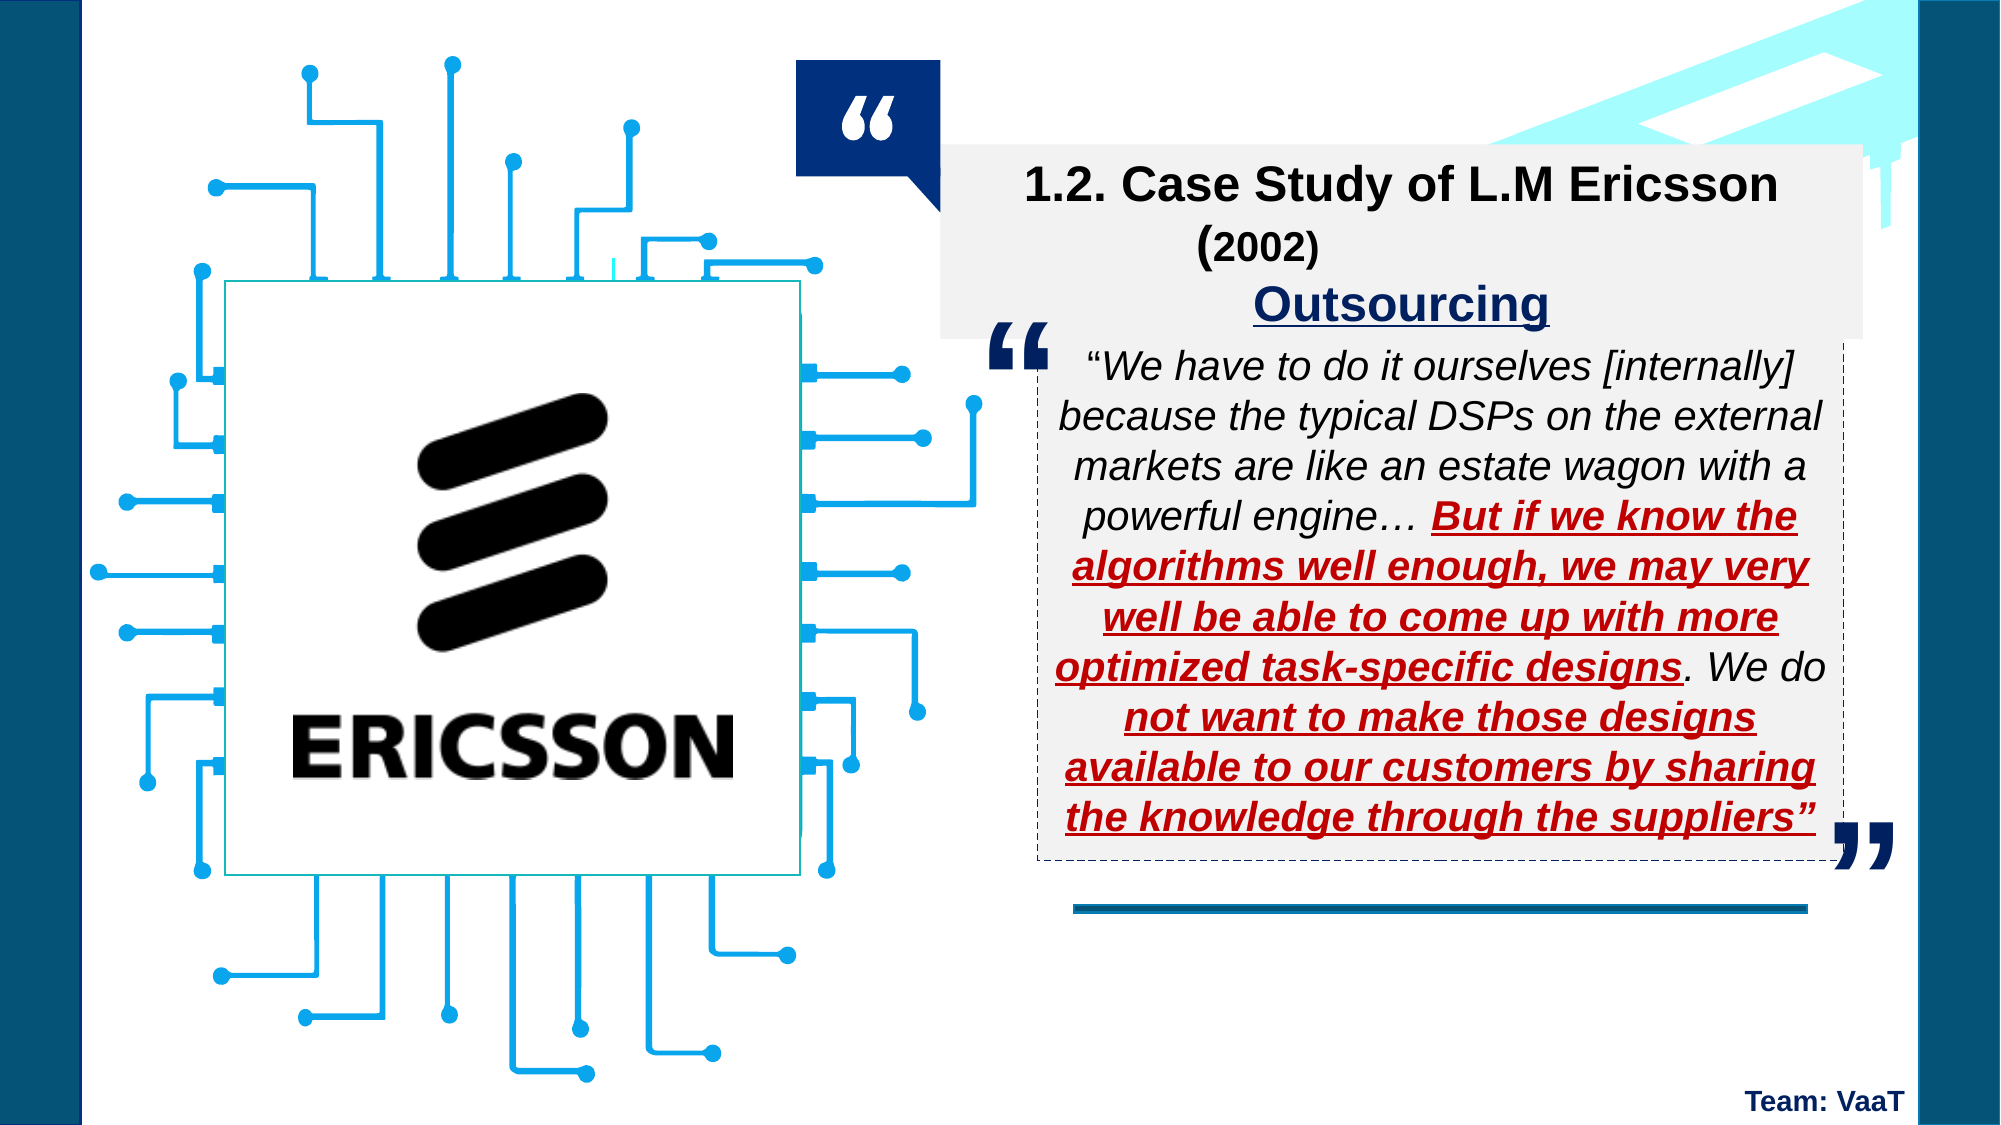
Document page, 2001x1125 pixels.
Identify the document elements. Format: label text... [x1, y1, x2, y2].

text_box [796, 59, 941, 213]
text_box Team: VaaT [1729, 1074, 2000, 1125]
text_box 1.2. Case Study of L.M Ericsson (2002) Outsourcing [940, 144, 1863, 339]
text_box ” [1807, 763, 2000, 979]
text_box [0, 0, 82, 1125]
text_box “We have to do it ourselves [internally] because the typical DSPs on the external markets are like an estate wagon with a powerful engine… But if we know the algorithms well enough, we may very well be able to come up with more optimized task-specific designs. We do not want to make those designs available to our customers by sharing the knowledge through the suppliers” [1037, 339, 1844, 861]
text_box [224, 280, 801, 876]
text_box [1073, 904, 1807, 914]
text_box [1918, 0, 2000, 763]
text_box [1918, 979, 2000, 1074]
picture [293, 393, 733, 780]
text_box “ [962, 263, 1111, 479]
